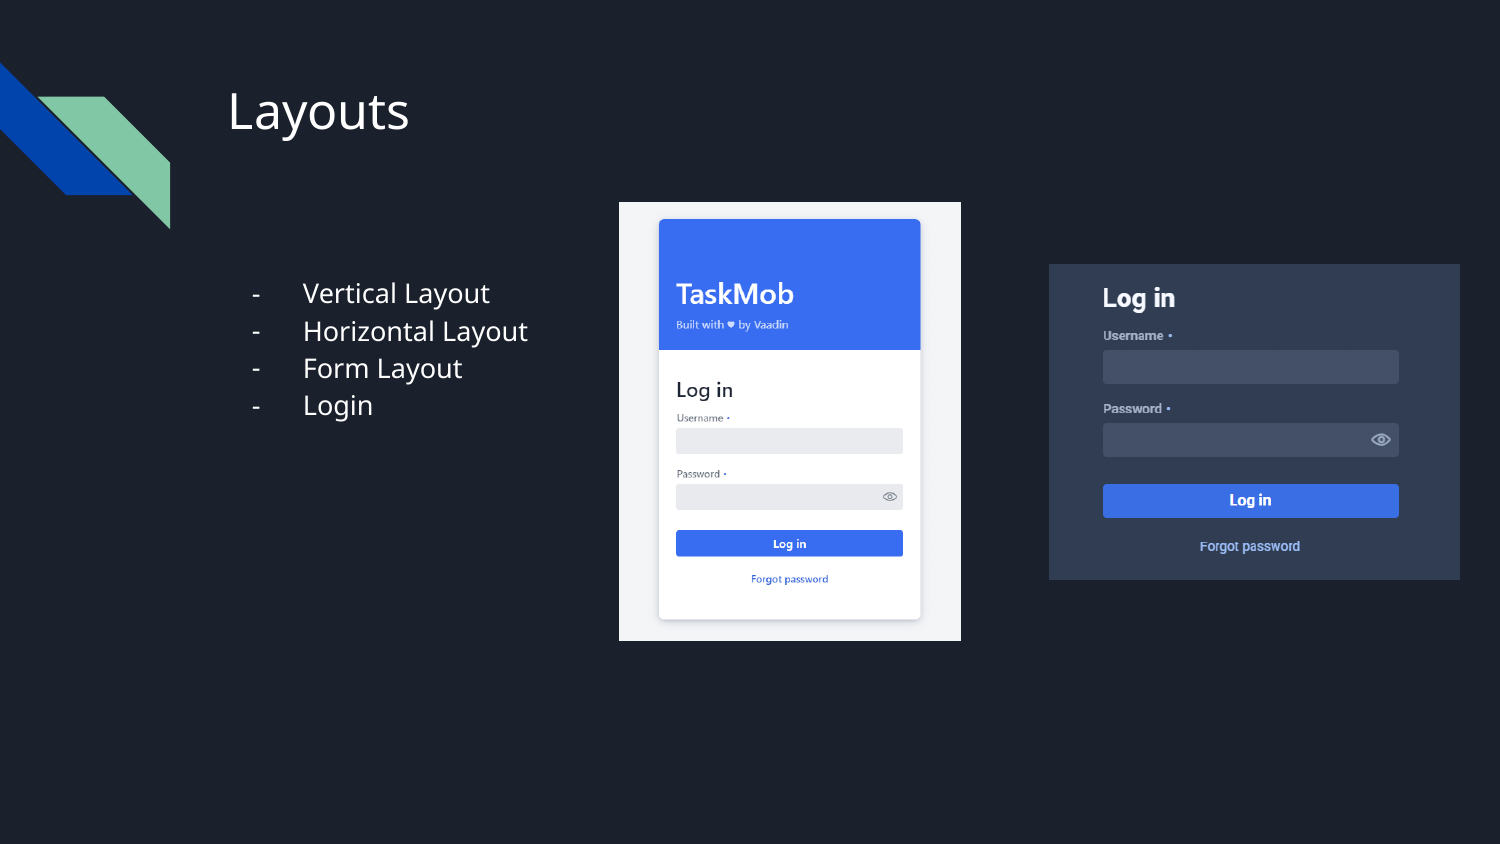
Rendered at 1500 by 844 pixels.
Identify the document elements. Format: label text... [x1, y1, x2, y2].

picture [1049, 263, 1461, 580]
list Vertical Layout Horizontal Layout Form Layout Login [212, 257, 1368, 735]
title Layouts [212, 64, 1368, 215]
picture [619, 202, 961, 642]
